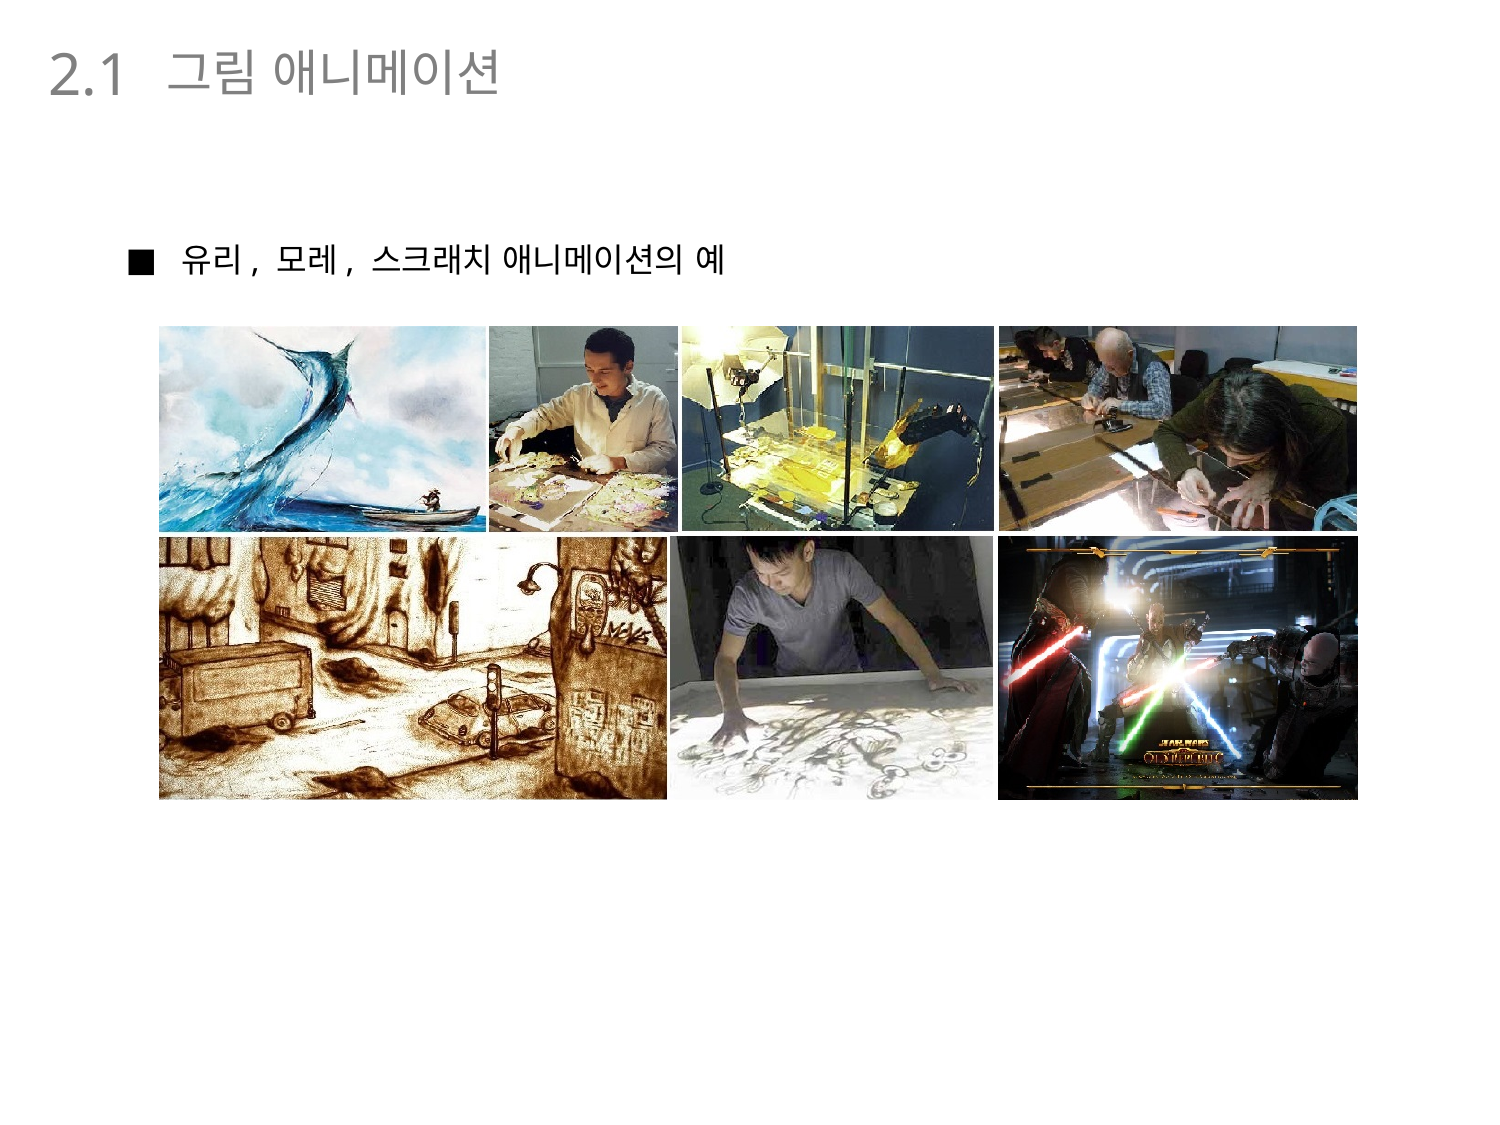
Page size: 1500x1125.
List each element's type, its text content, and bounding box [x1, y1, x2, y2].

text_box 유리, 모레, 스크래치 애니메이션의 예 [110, 211, 1422, 1106]
text_box 그림 애니메이션 [184, 75, 870, 127]
text_box 2.1 [41, 75, 184, 130]
picture [159, 325, 1358, 800]
text_box [0, 0, 1500, 75]
